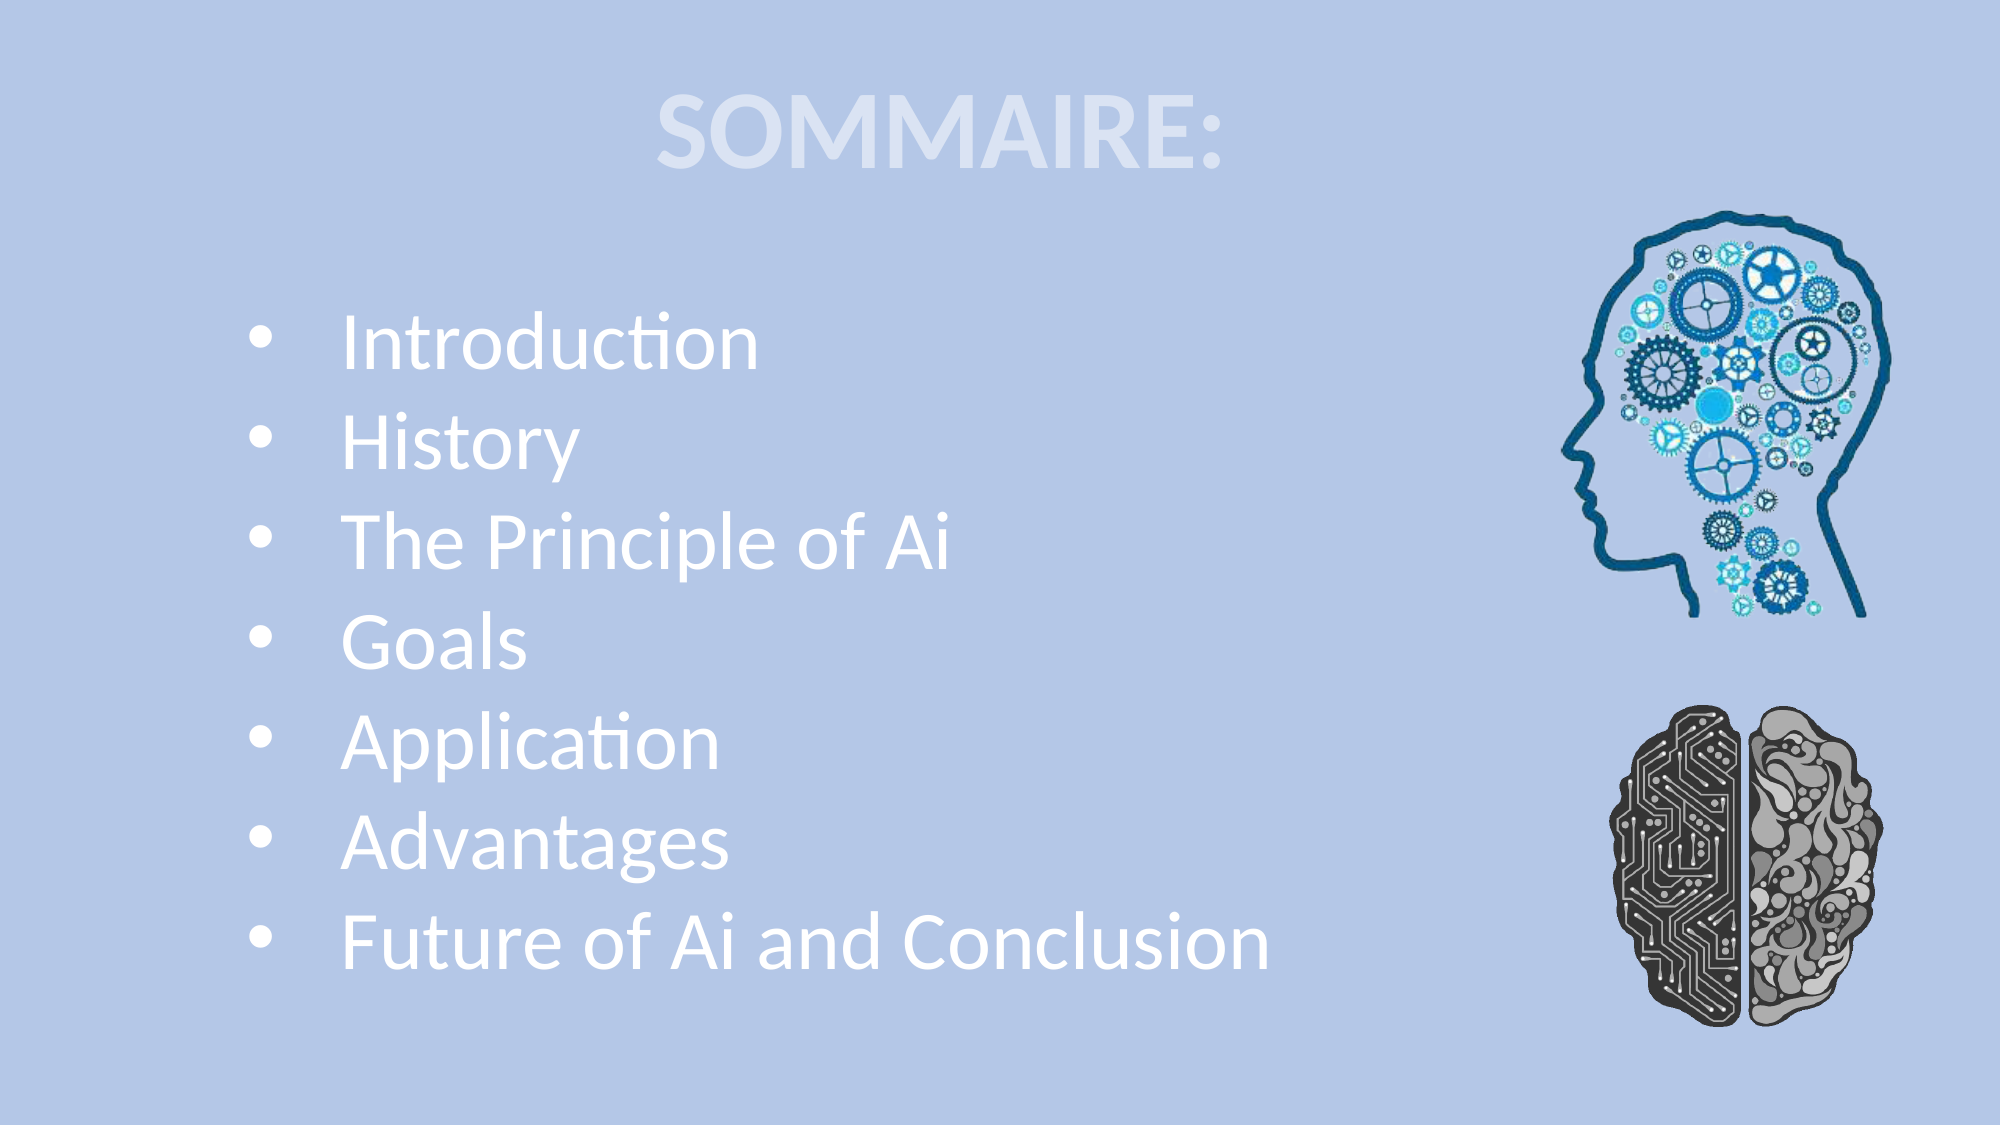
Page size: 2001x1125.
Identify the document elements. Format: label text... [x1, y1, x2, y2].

text_box SOMMAIRE: [640, 48, 1244, 278]
picture [1570, 702, 1933, 1030]
text_box Introduction History The Principle of Ai Goals Application Advantages Future of Ai and Conclusion [232, 278, 1629, 1094]
picture [1505, 192, 1950, 637]
